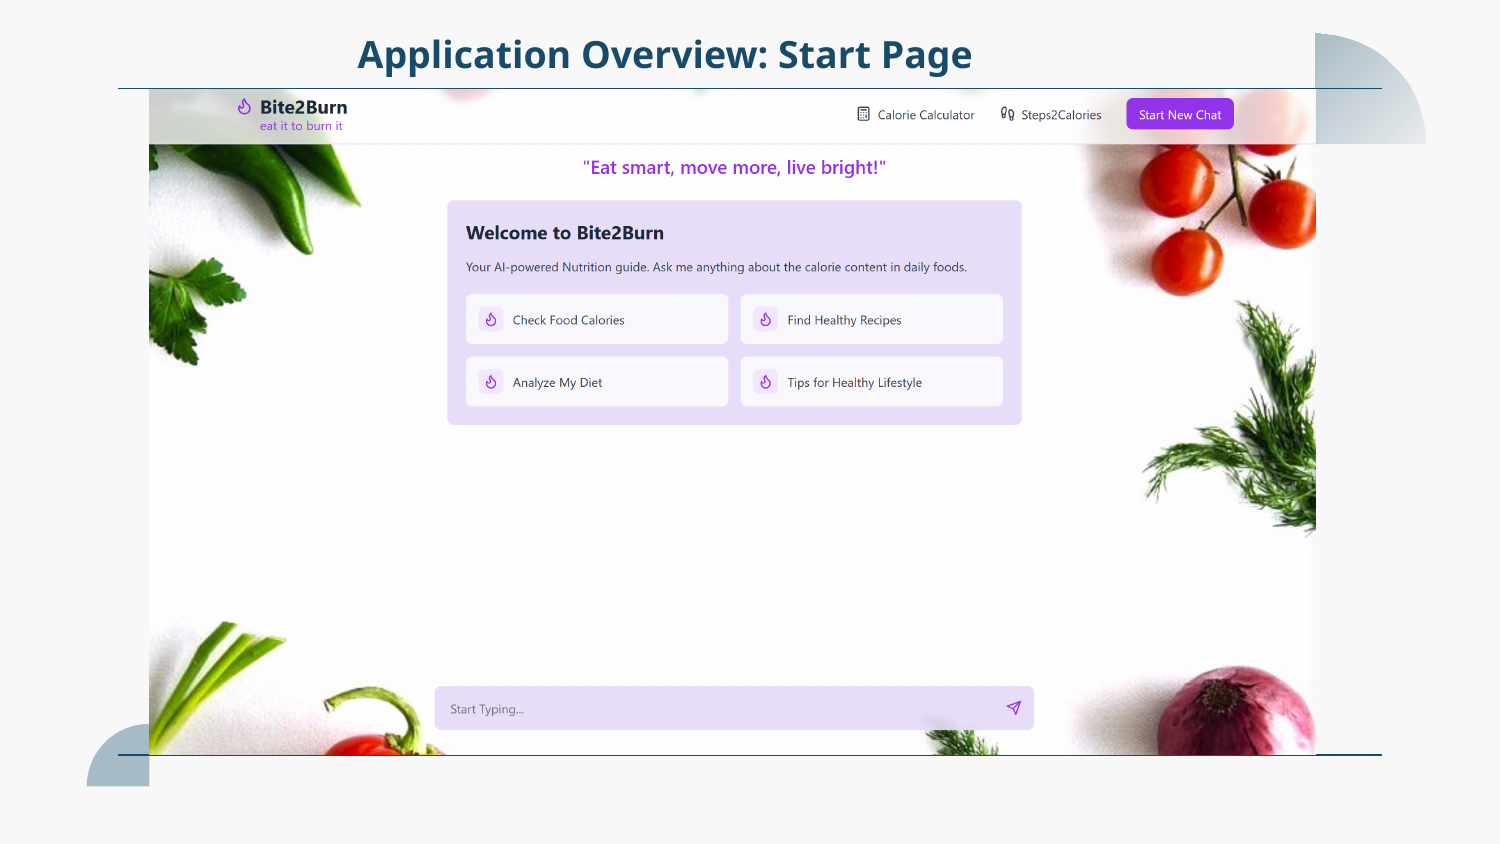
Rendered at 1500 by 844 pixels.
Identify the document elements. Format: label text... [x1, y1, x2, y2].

text_box Application Overview: Start Page [96, 23, 1235, 84]
picture [149, 89, 1316, 756]
